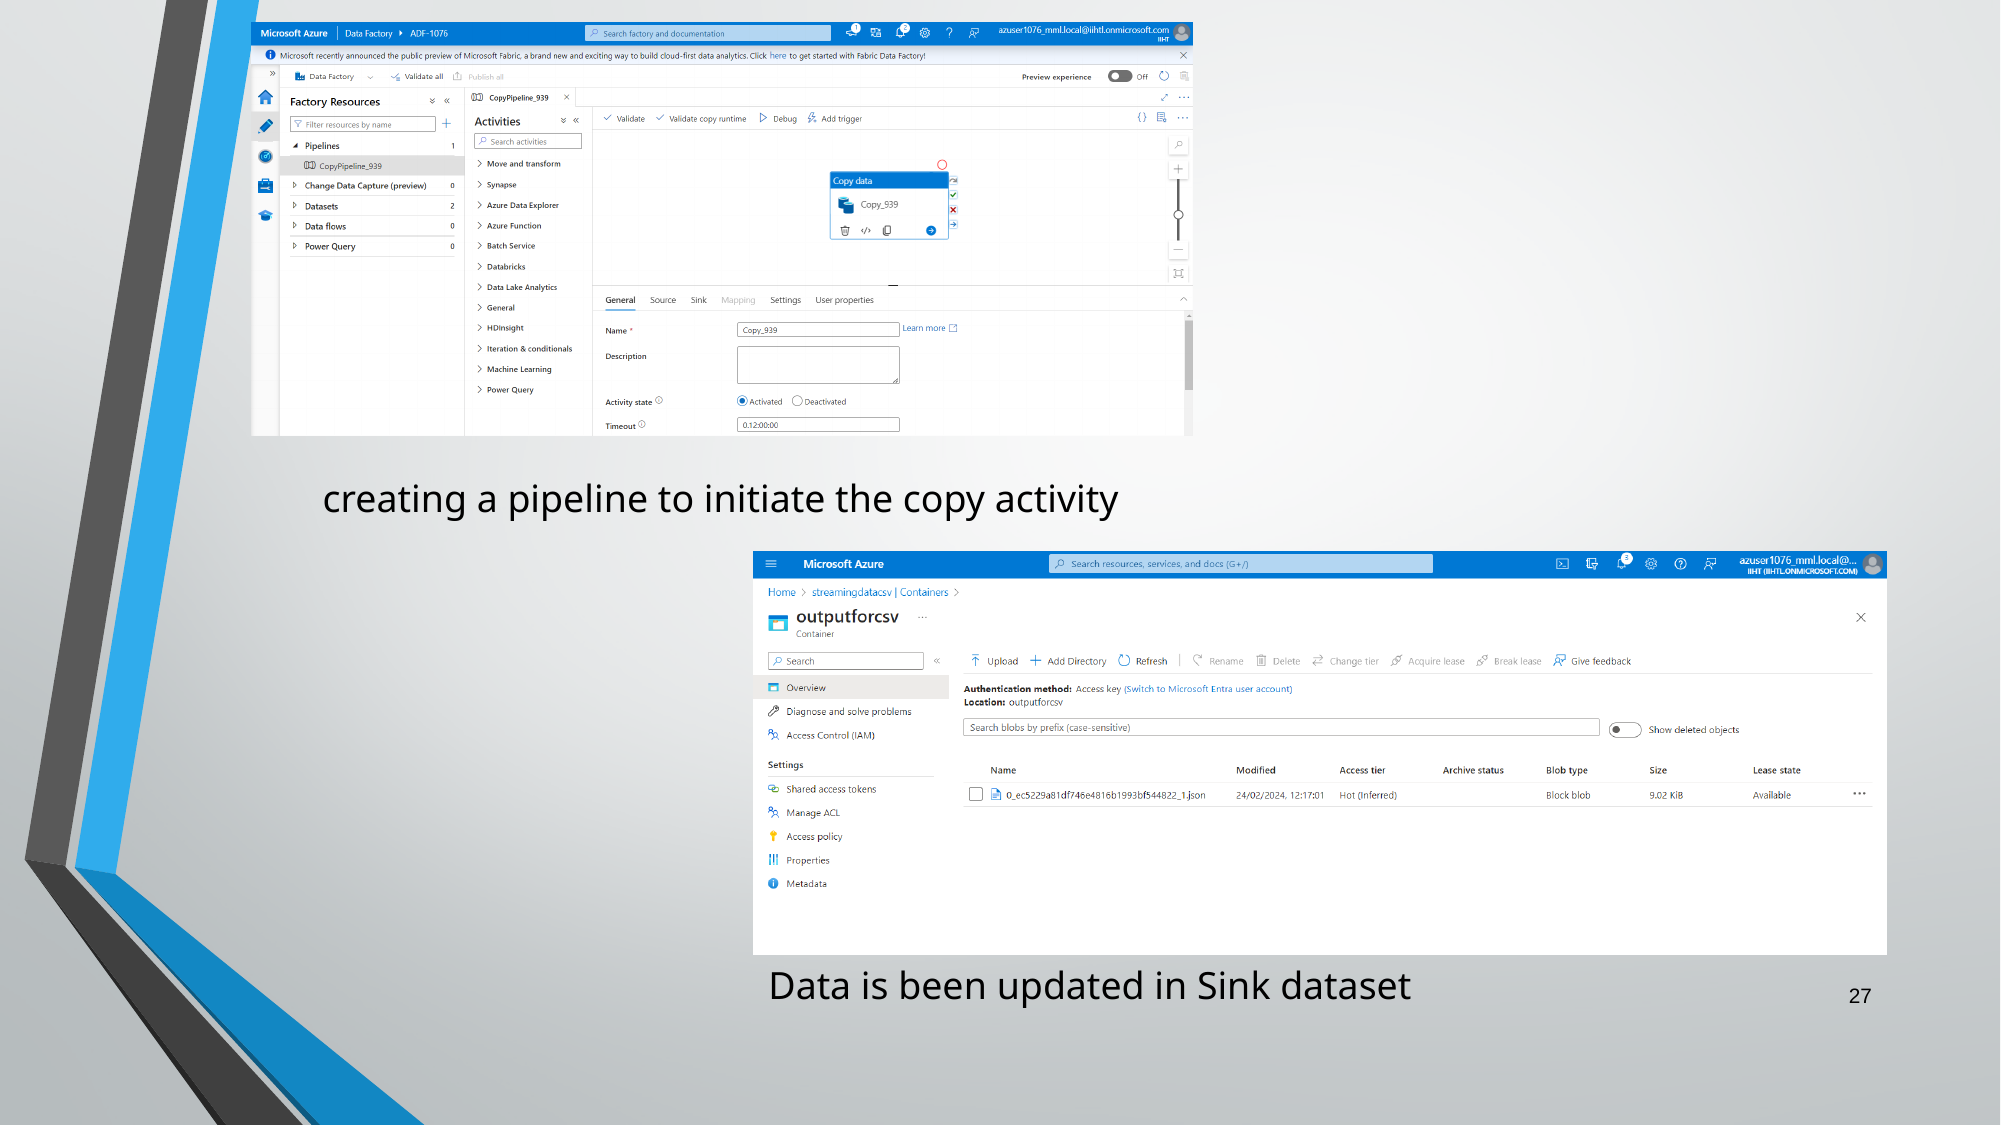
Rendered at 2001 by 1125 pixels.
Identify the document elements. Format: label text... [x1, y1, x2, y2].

picture [753, 551, 1888, 955]
picture [251, 22, 1193, 437]
text_box Data is been updated in Sink dataset [753, 955, 1596, 1060]
text_box creating a pipeline to initiate the copy activity [307, 467, 1150, 528]
slide_number 27 [1796, 965, 1887, 1025]
